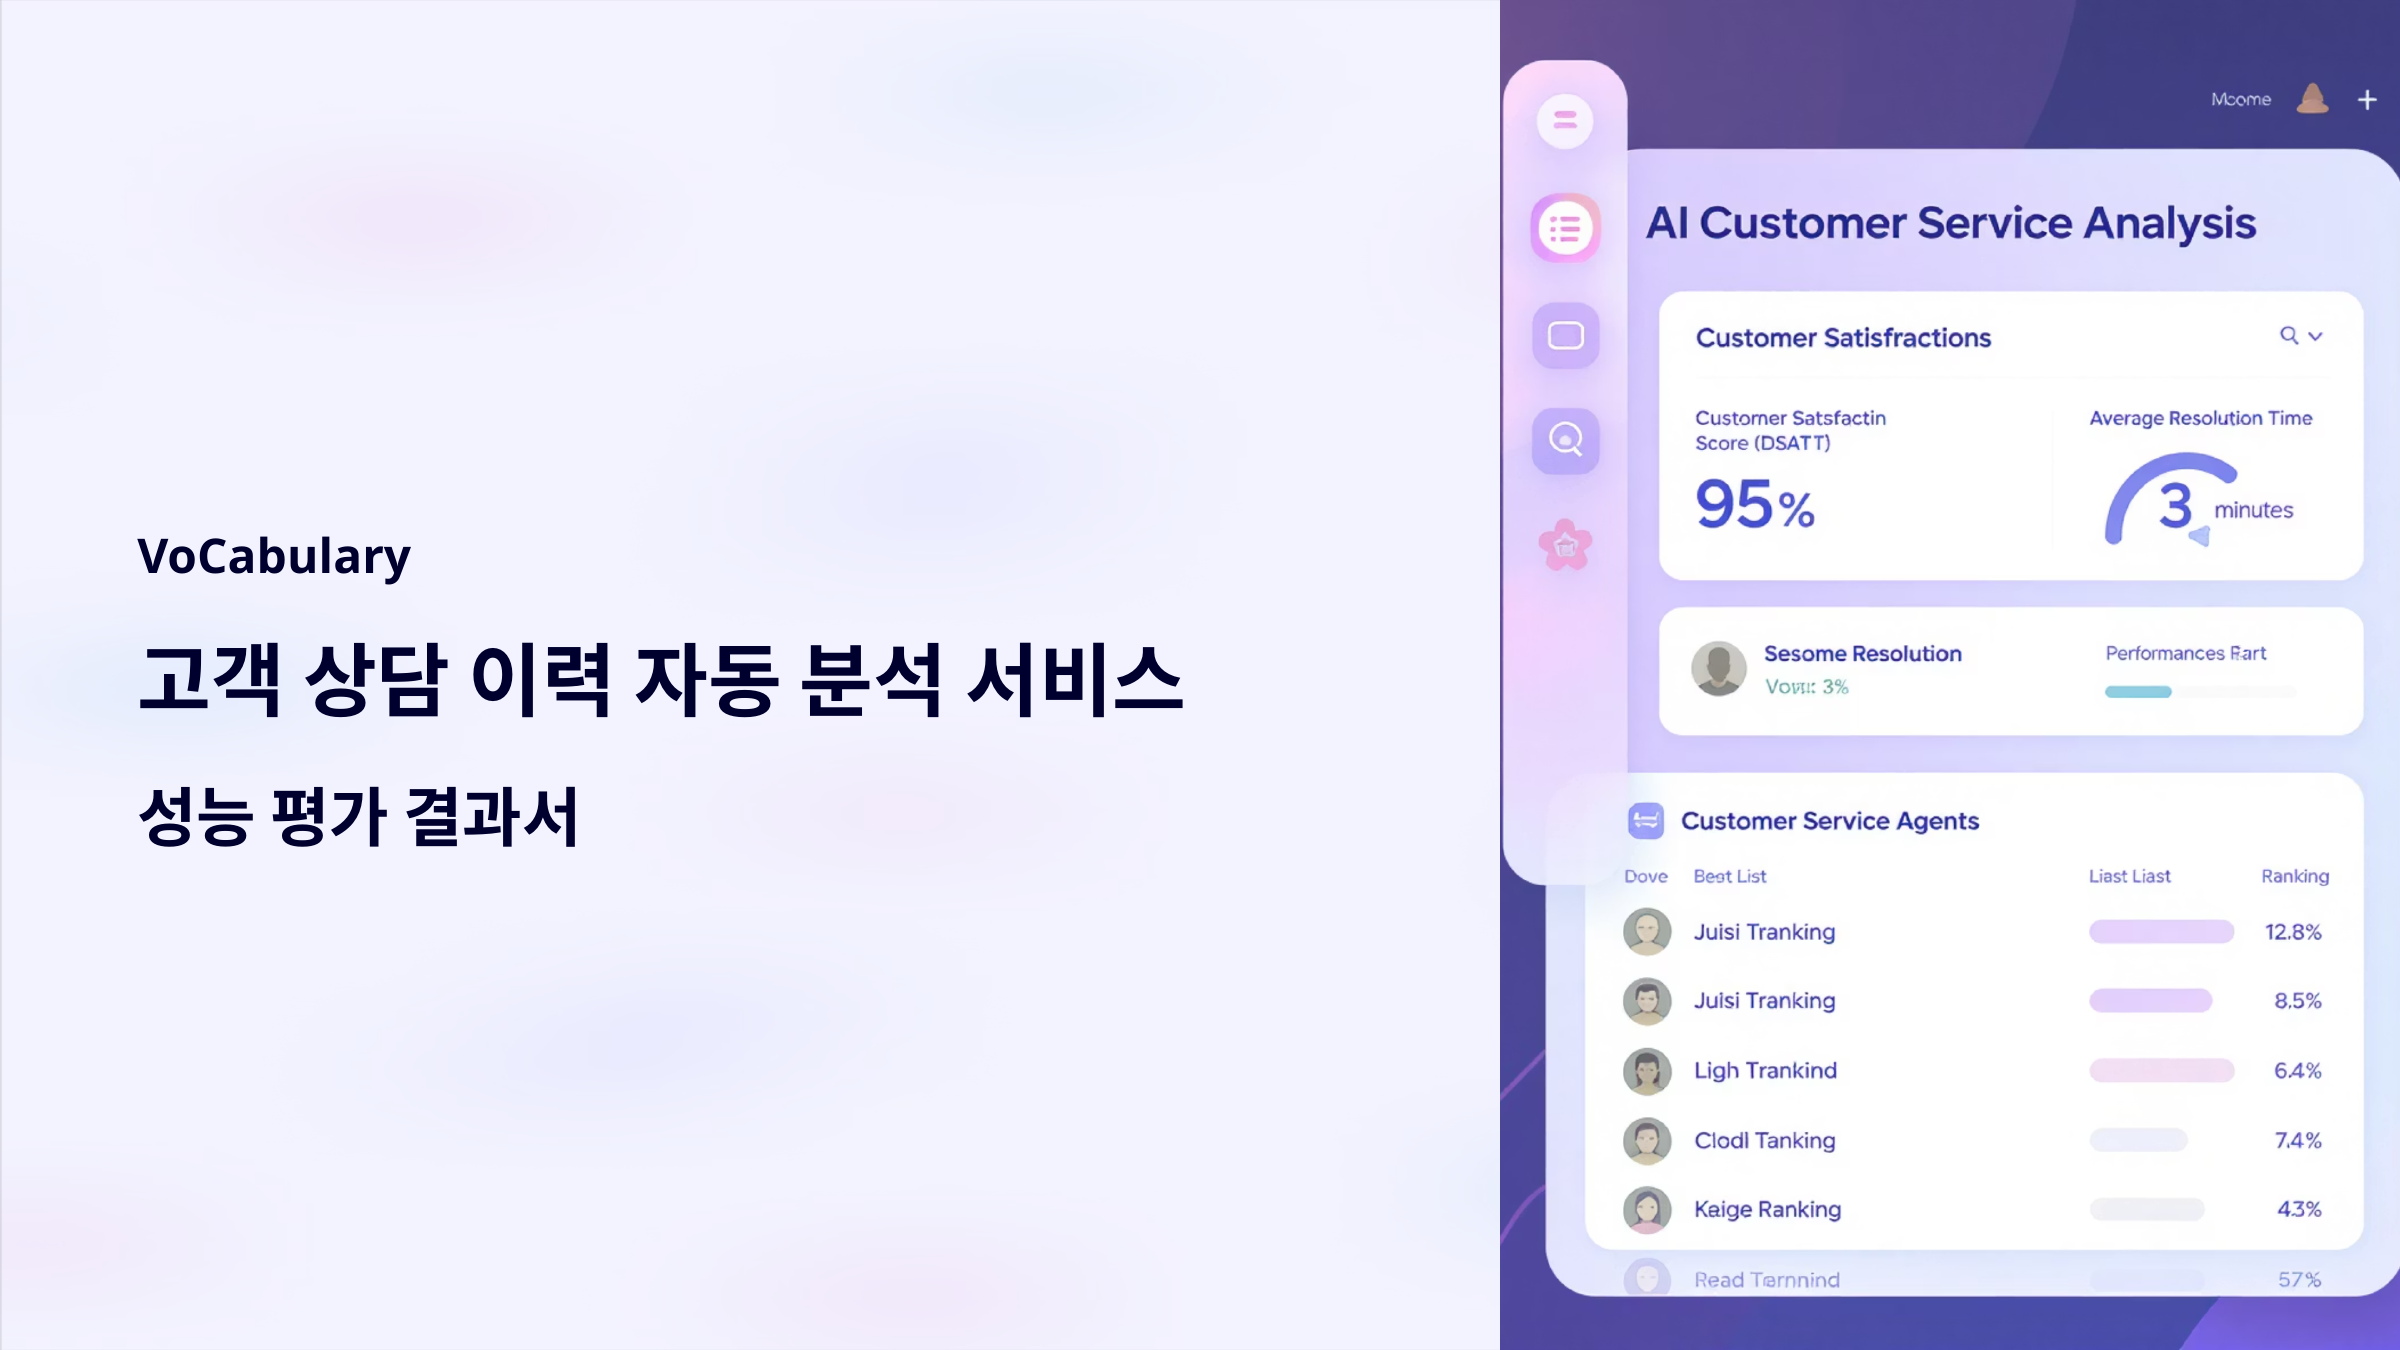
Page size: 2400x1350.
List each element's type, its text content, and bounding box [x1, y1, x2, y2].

text_box VoCabulary [137, 510, 623, 572]
picture [1499, 0, 2400, 1350]
text_box 고객 상담 이력 자동 분석 서비스 [137, 605, 1211, 707]
text_box 성능 평가 결과서 [137, 758, 785, 840]
